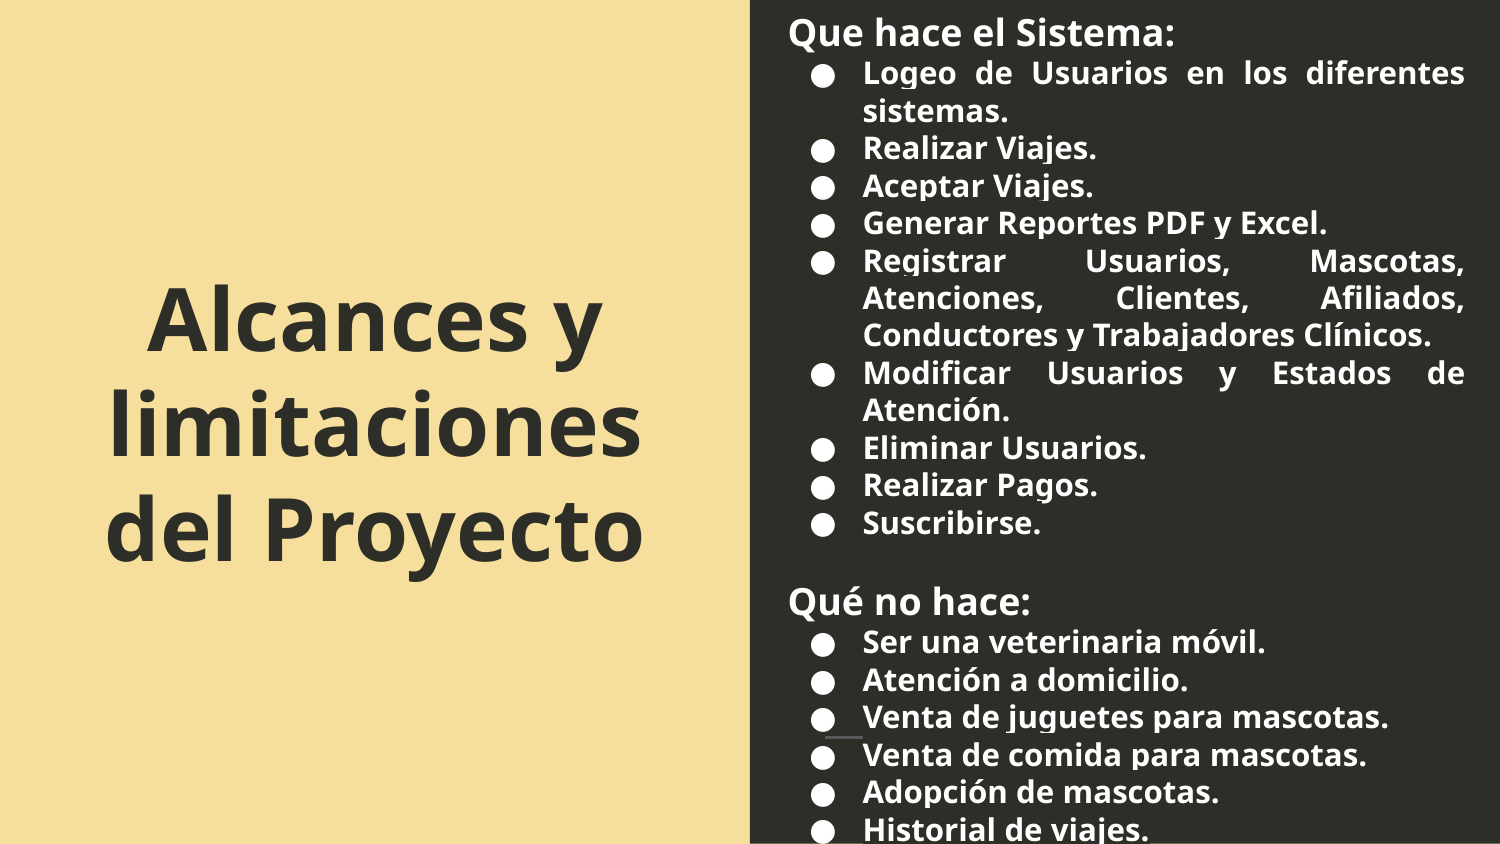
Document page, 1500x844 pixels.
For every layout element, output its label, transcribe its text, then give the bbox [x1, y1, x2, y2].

list Que hace el Sistema: Logeo de Usuarios en los diferentes sistemas. Realizar Viajes. Aceptar Viajes. Generar Reportes PDF y Excel. Registrar Usuarios, Mascotas, Atenciones, Clientes, Afiliados, Conductores y Trabajadores Clínicos. Modificar Usuarios y Estados de Atención. Eliminar Usuarios. Realizar Pagos. Suscribirse. Qué no hace: Ser una veterinaria móvil. Atención a domicilio. Venta de juguetes para mascotas. Venta de comida para mascotas. Adopción de mascotas. Historial de viajes. [772, 37, 1481, 819]
title Alcances y limitaciones del Proyecto [43, 298, 708, 546]
